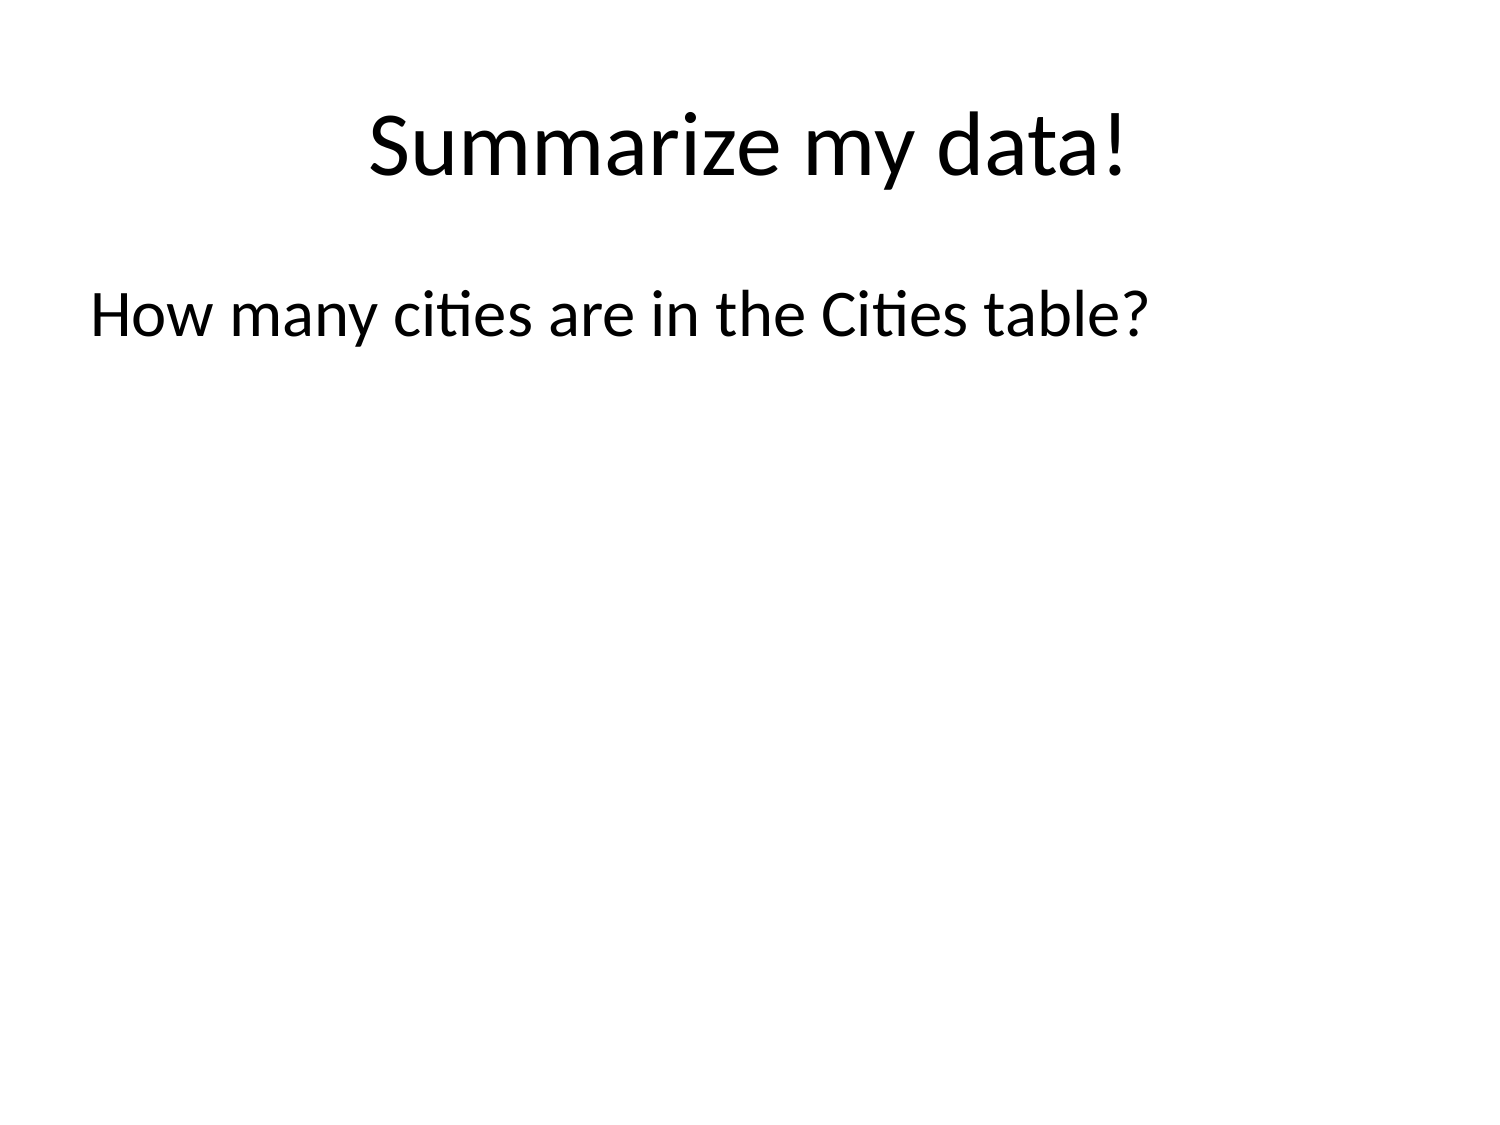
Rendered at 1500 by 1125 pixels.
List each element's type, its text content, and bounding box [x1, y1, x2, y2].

title Summarize my data! [75, 45, 1425, 233]
list How many cities are in the Cities table? [75, 262, 1425, 1005]
